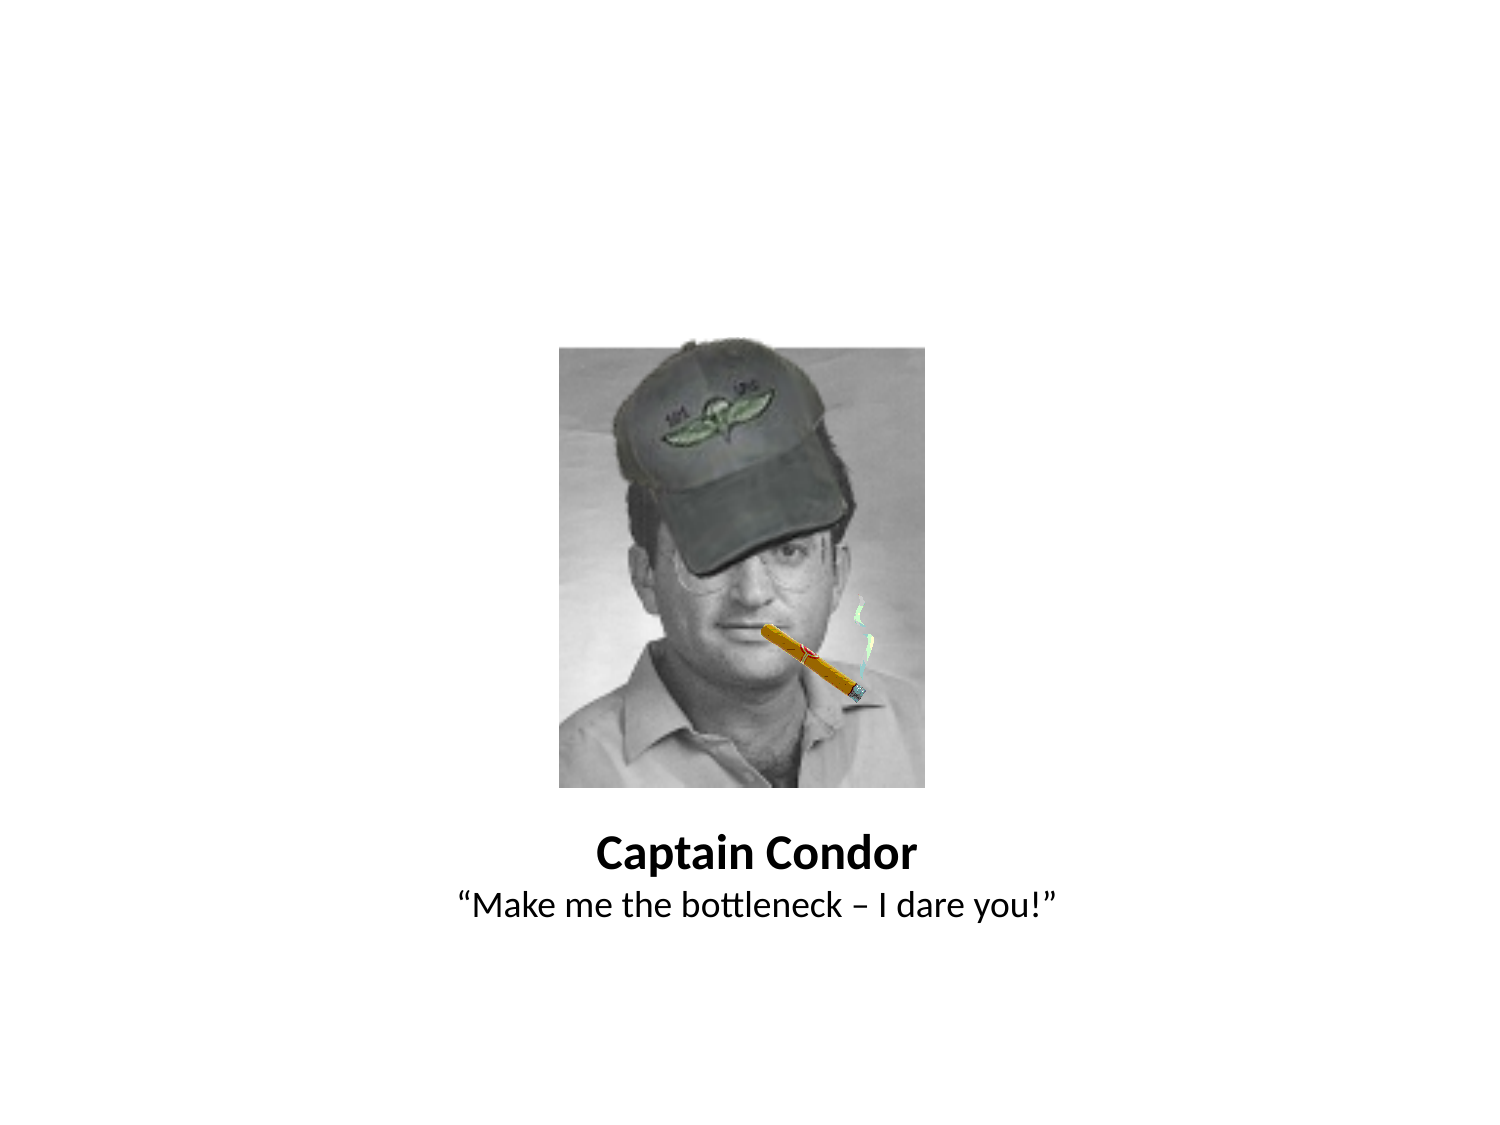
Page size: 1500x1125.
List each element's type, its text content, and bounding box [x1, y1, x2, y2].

text_box Captain Condor “Make me the bottleneck – I dare you!” [441, 812, 1074, 933]
picture [559, 337, 926, 788]
